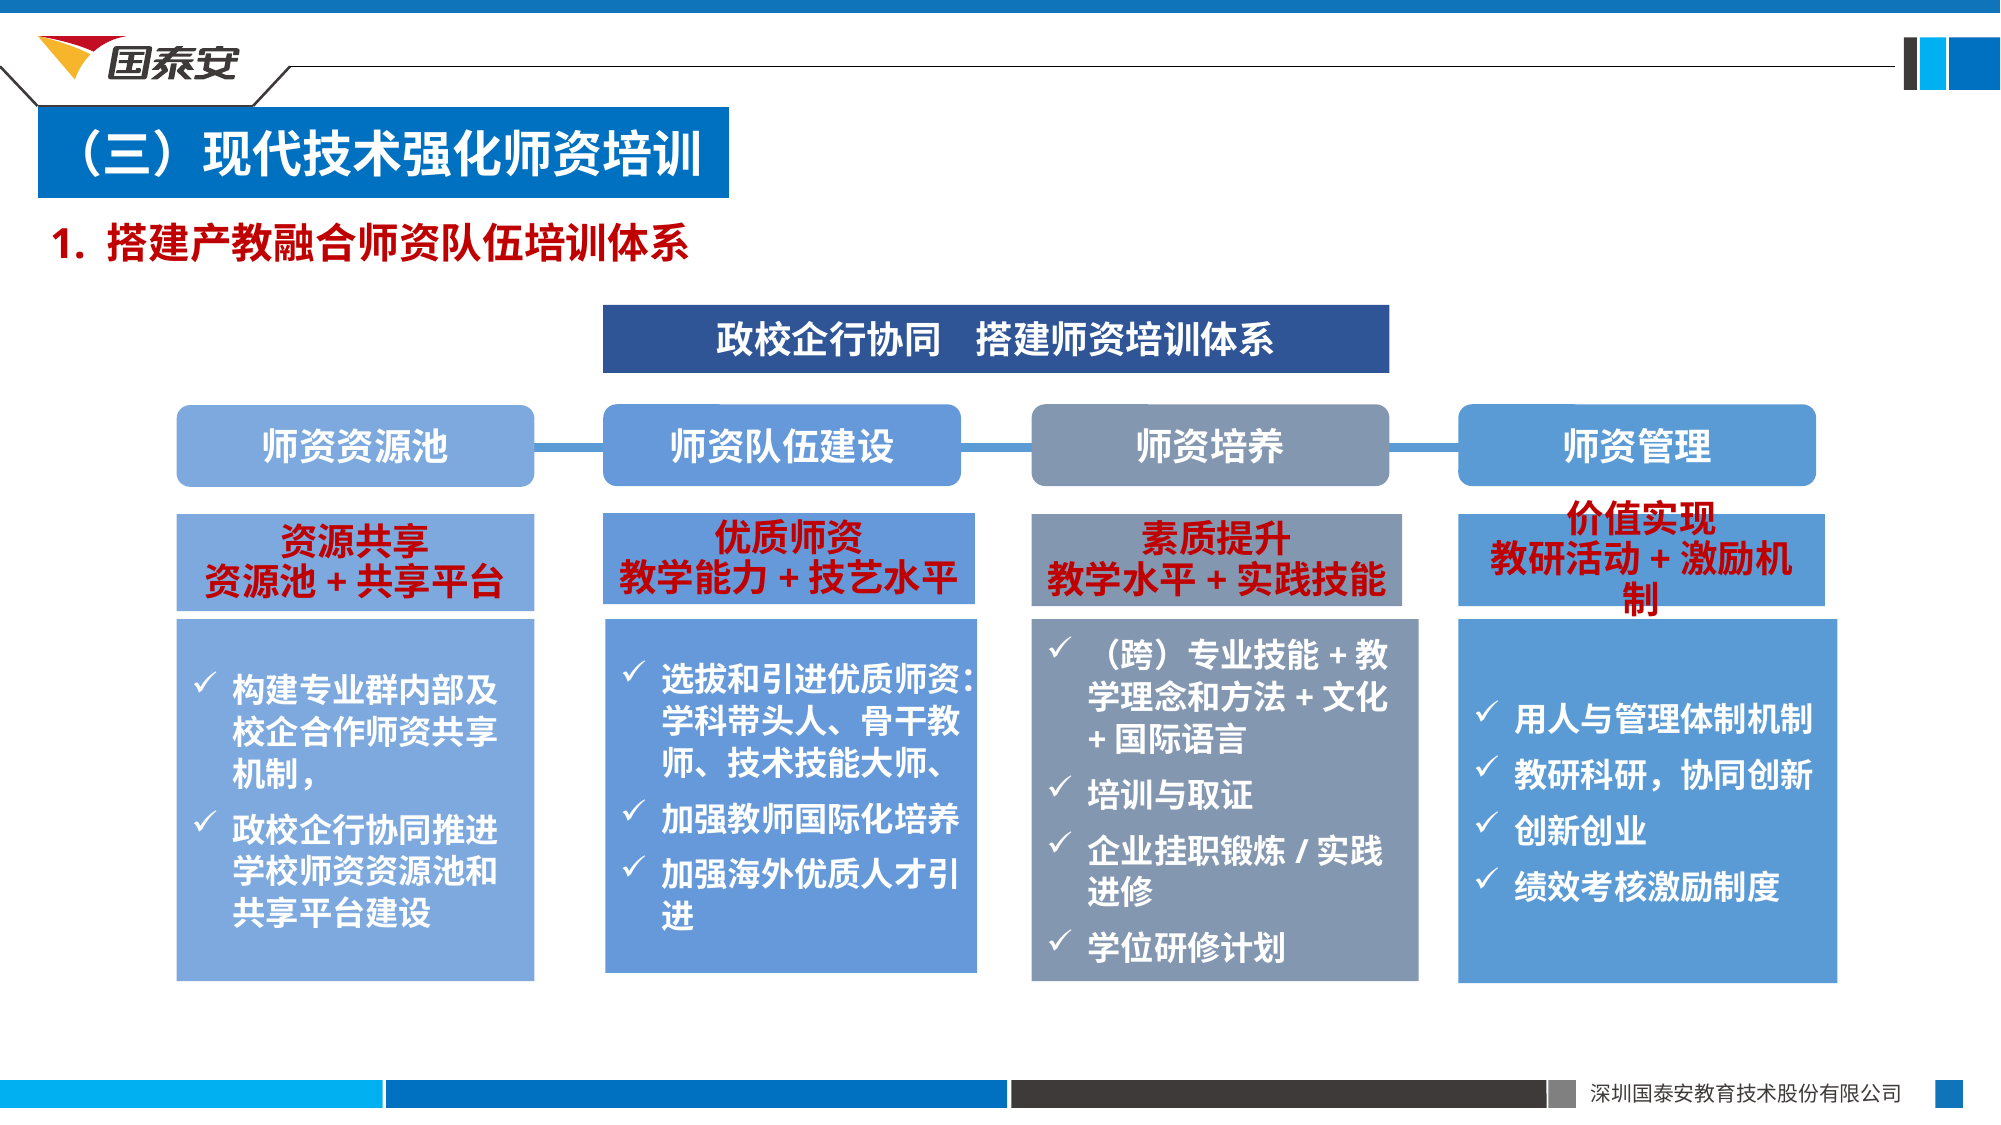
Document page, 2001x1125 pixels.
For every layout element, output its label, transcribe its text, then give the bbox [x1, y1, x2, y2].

text_box 1. 搭建产教融合师资队伍培训体系 [35, 209, 748, 274]
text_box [160, 304, 1840, 984]
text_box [0, 66, 290, 106]
text_box （三）现代技术强化师资培训 [38, 107, 729, 198]
